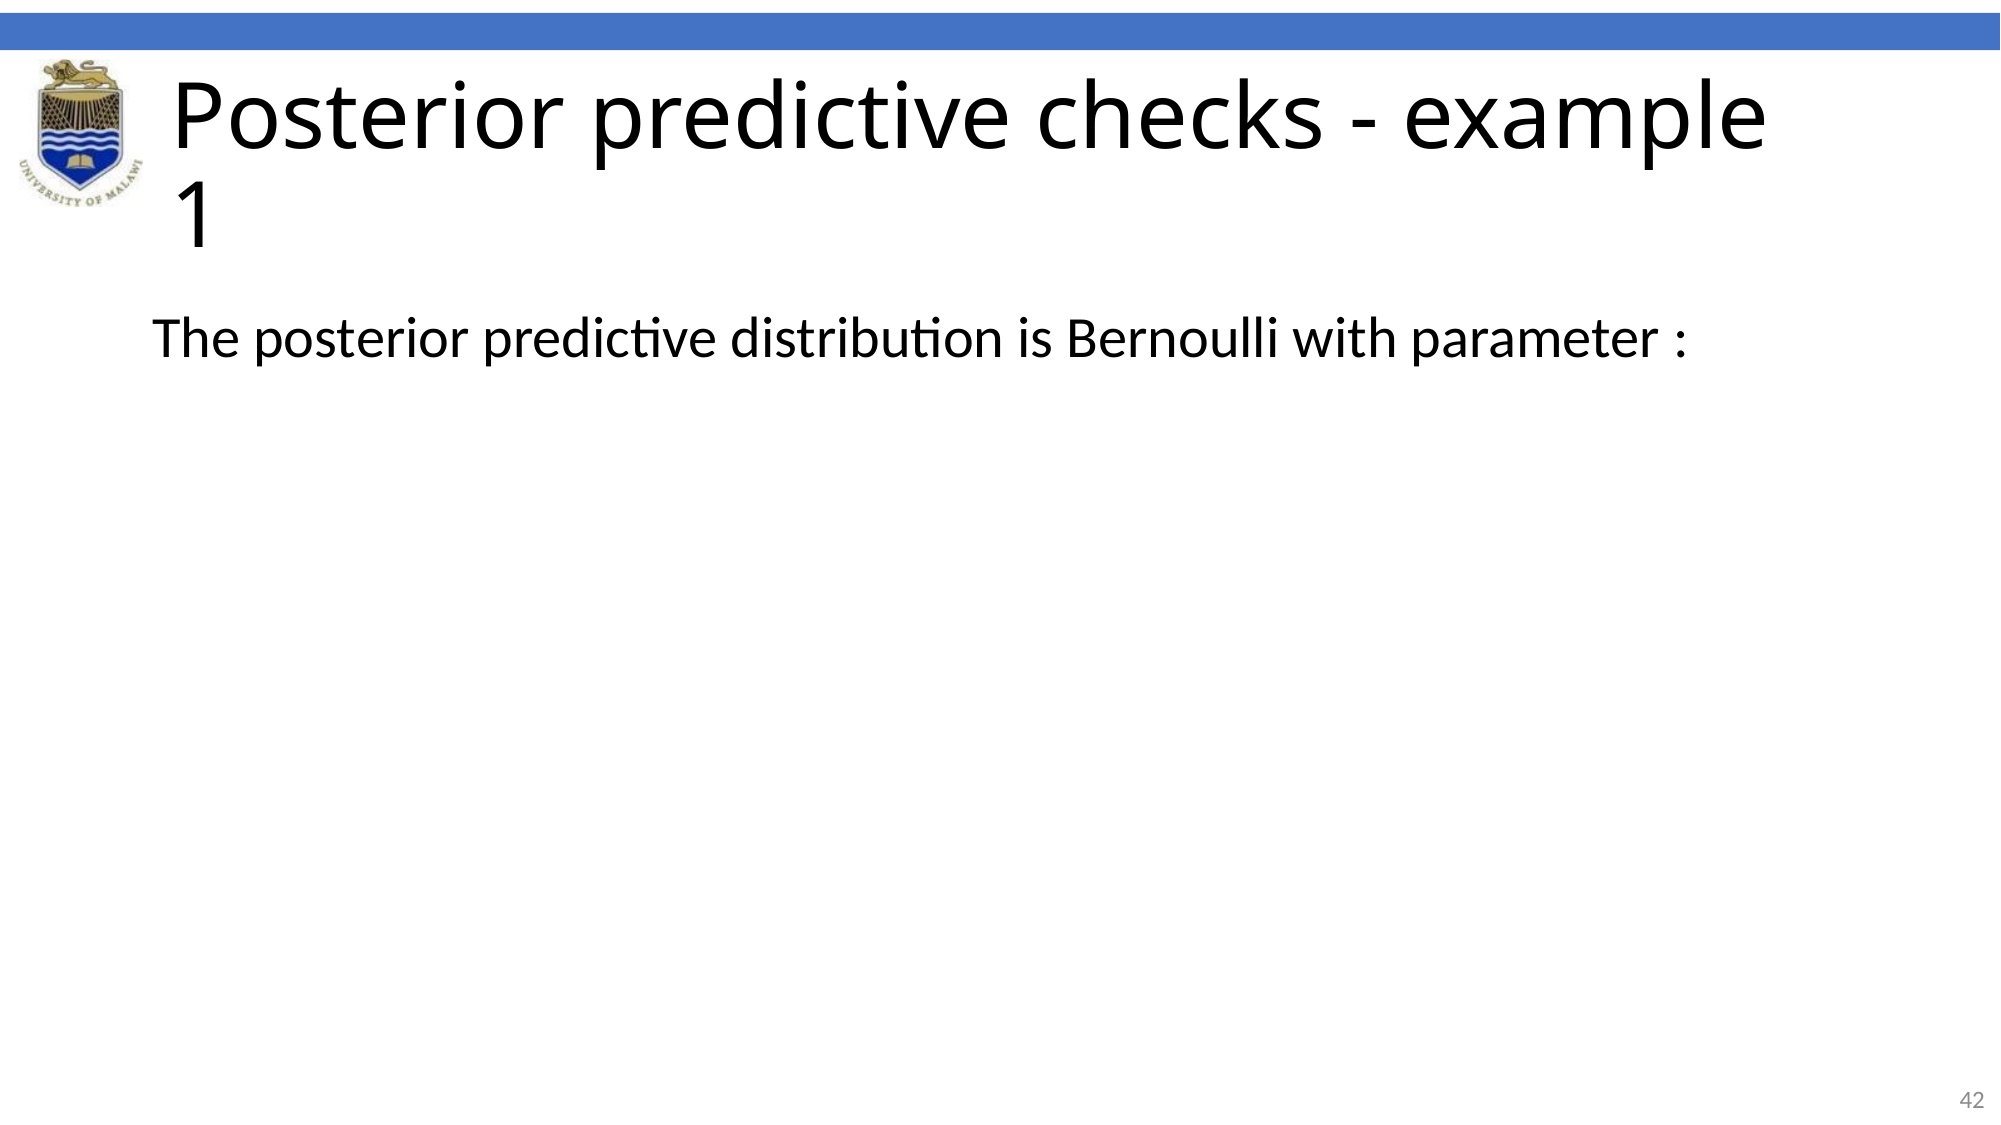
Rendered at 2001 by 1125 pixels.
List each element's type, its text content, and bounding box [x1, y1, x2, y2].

picture [19, 59, 143, 207]
title Posterior predictive checks - example 1 [155, 59, 1851, 278]
slide_number ‹#› [1550, 1073, 2000, 1125]
